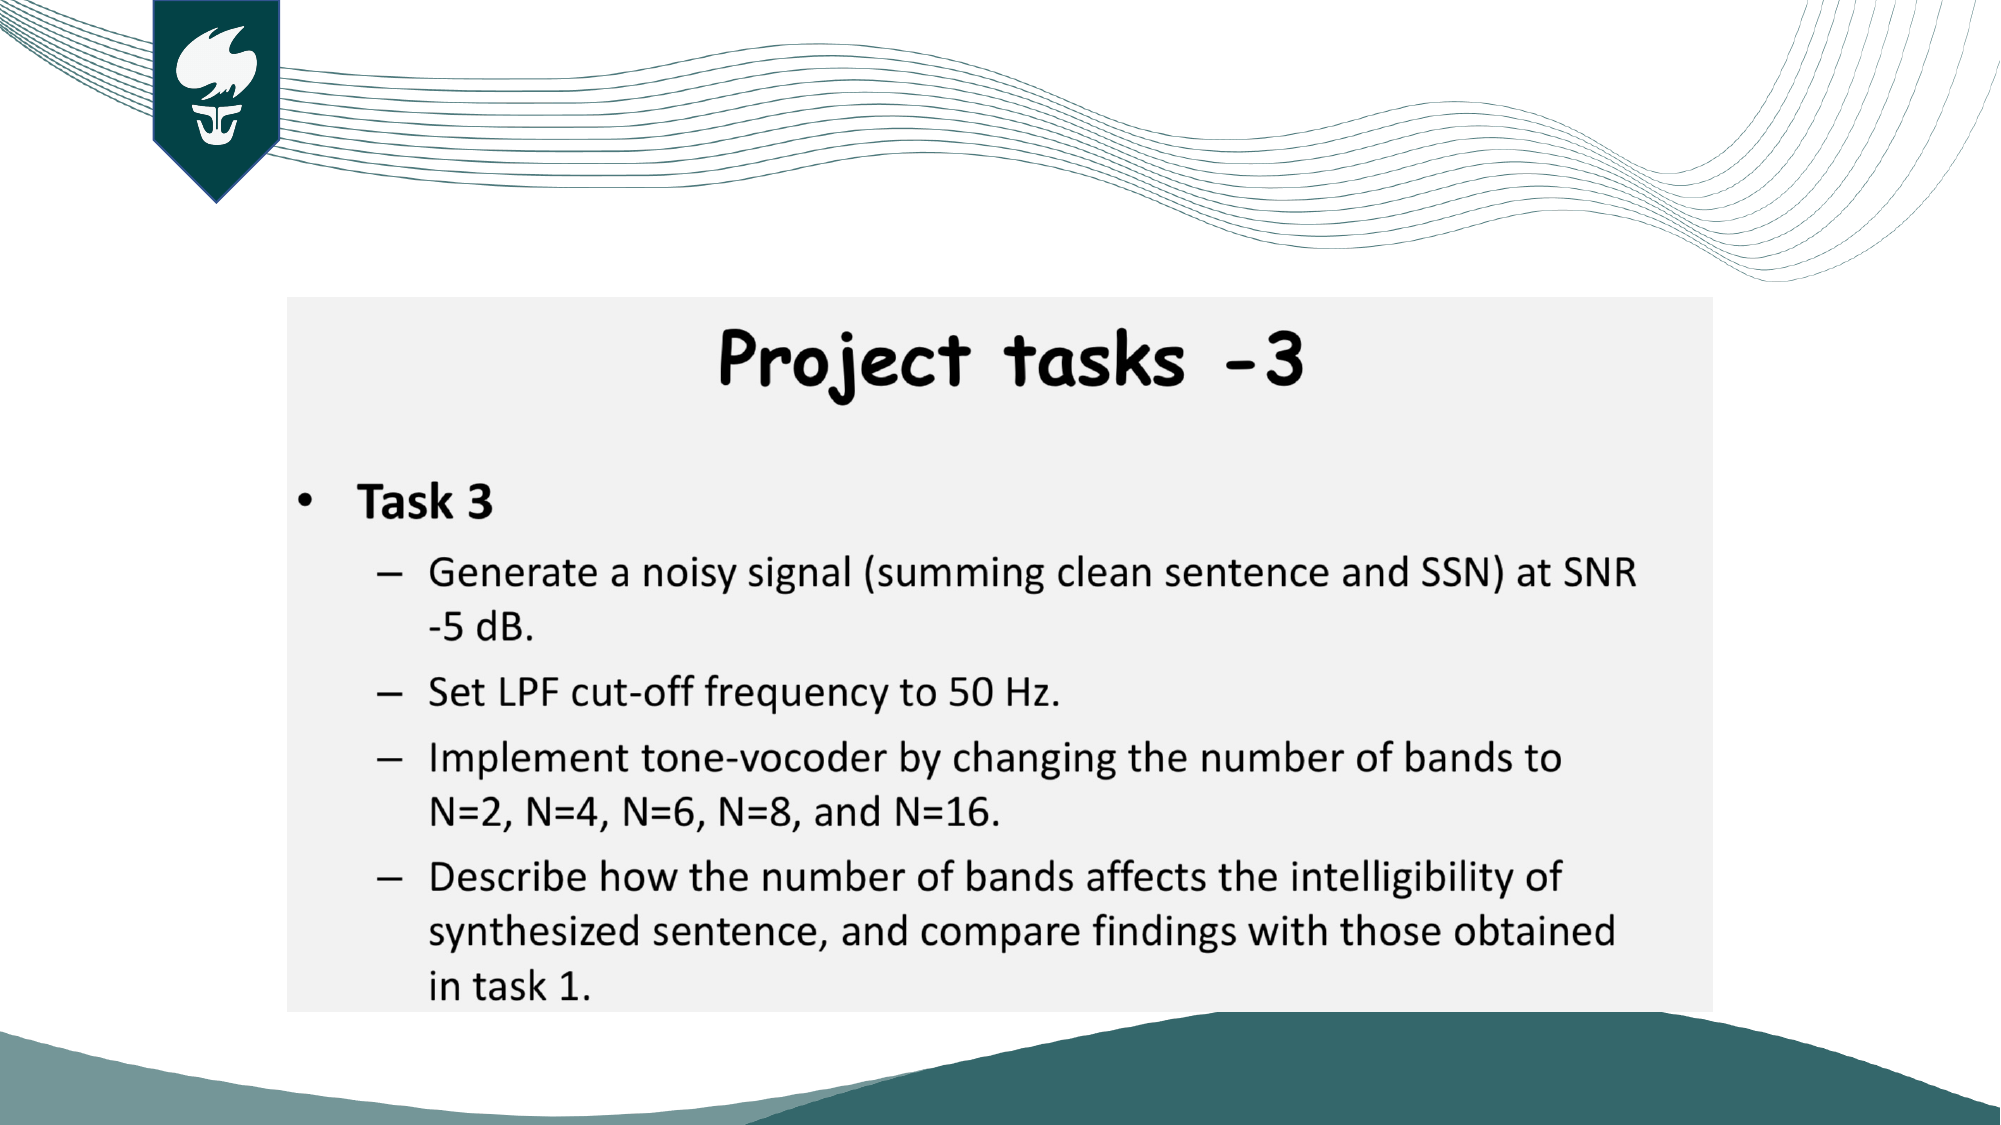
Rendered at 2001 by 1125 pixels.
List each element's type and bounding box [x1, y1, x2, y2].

list [287, 297, 1713, 1012]
picture [0, 0, 2000, 282]
picture [0, 994, 2000, 1125]
